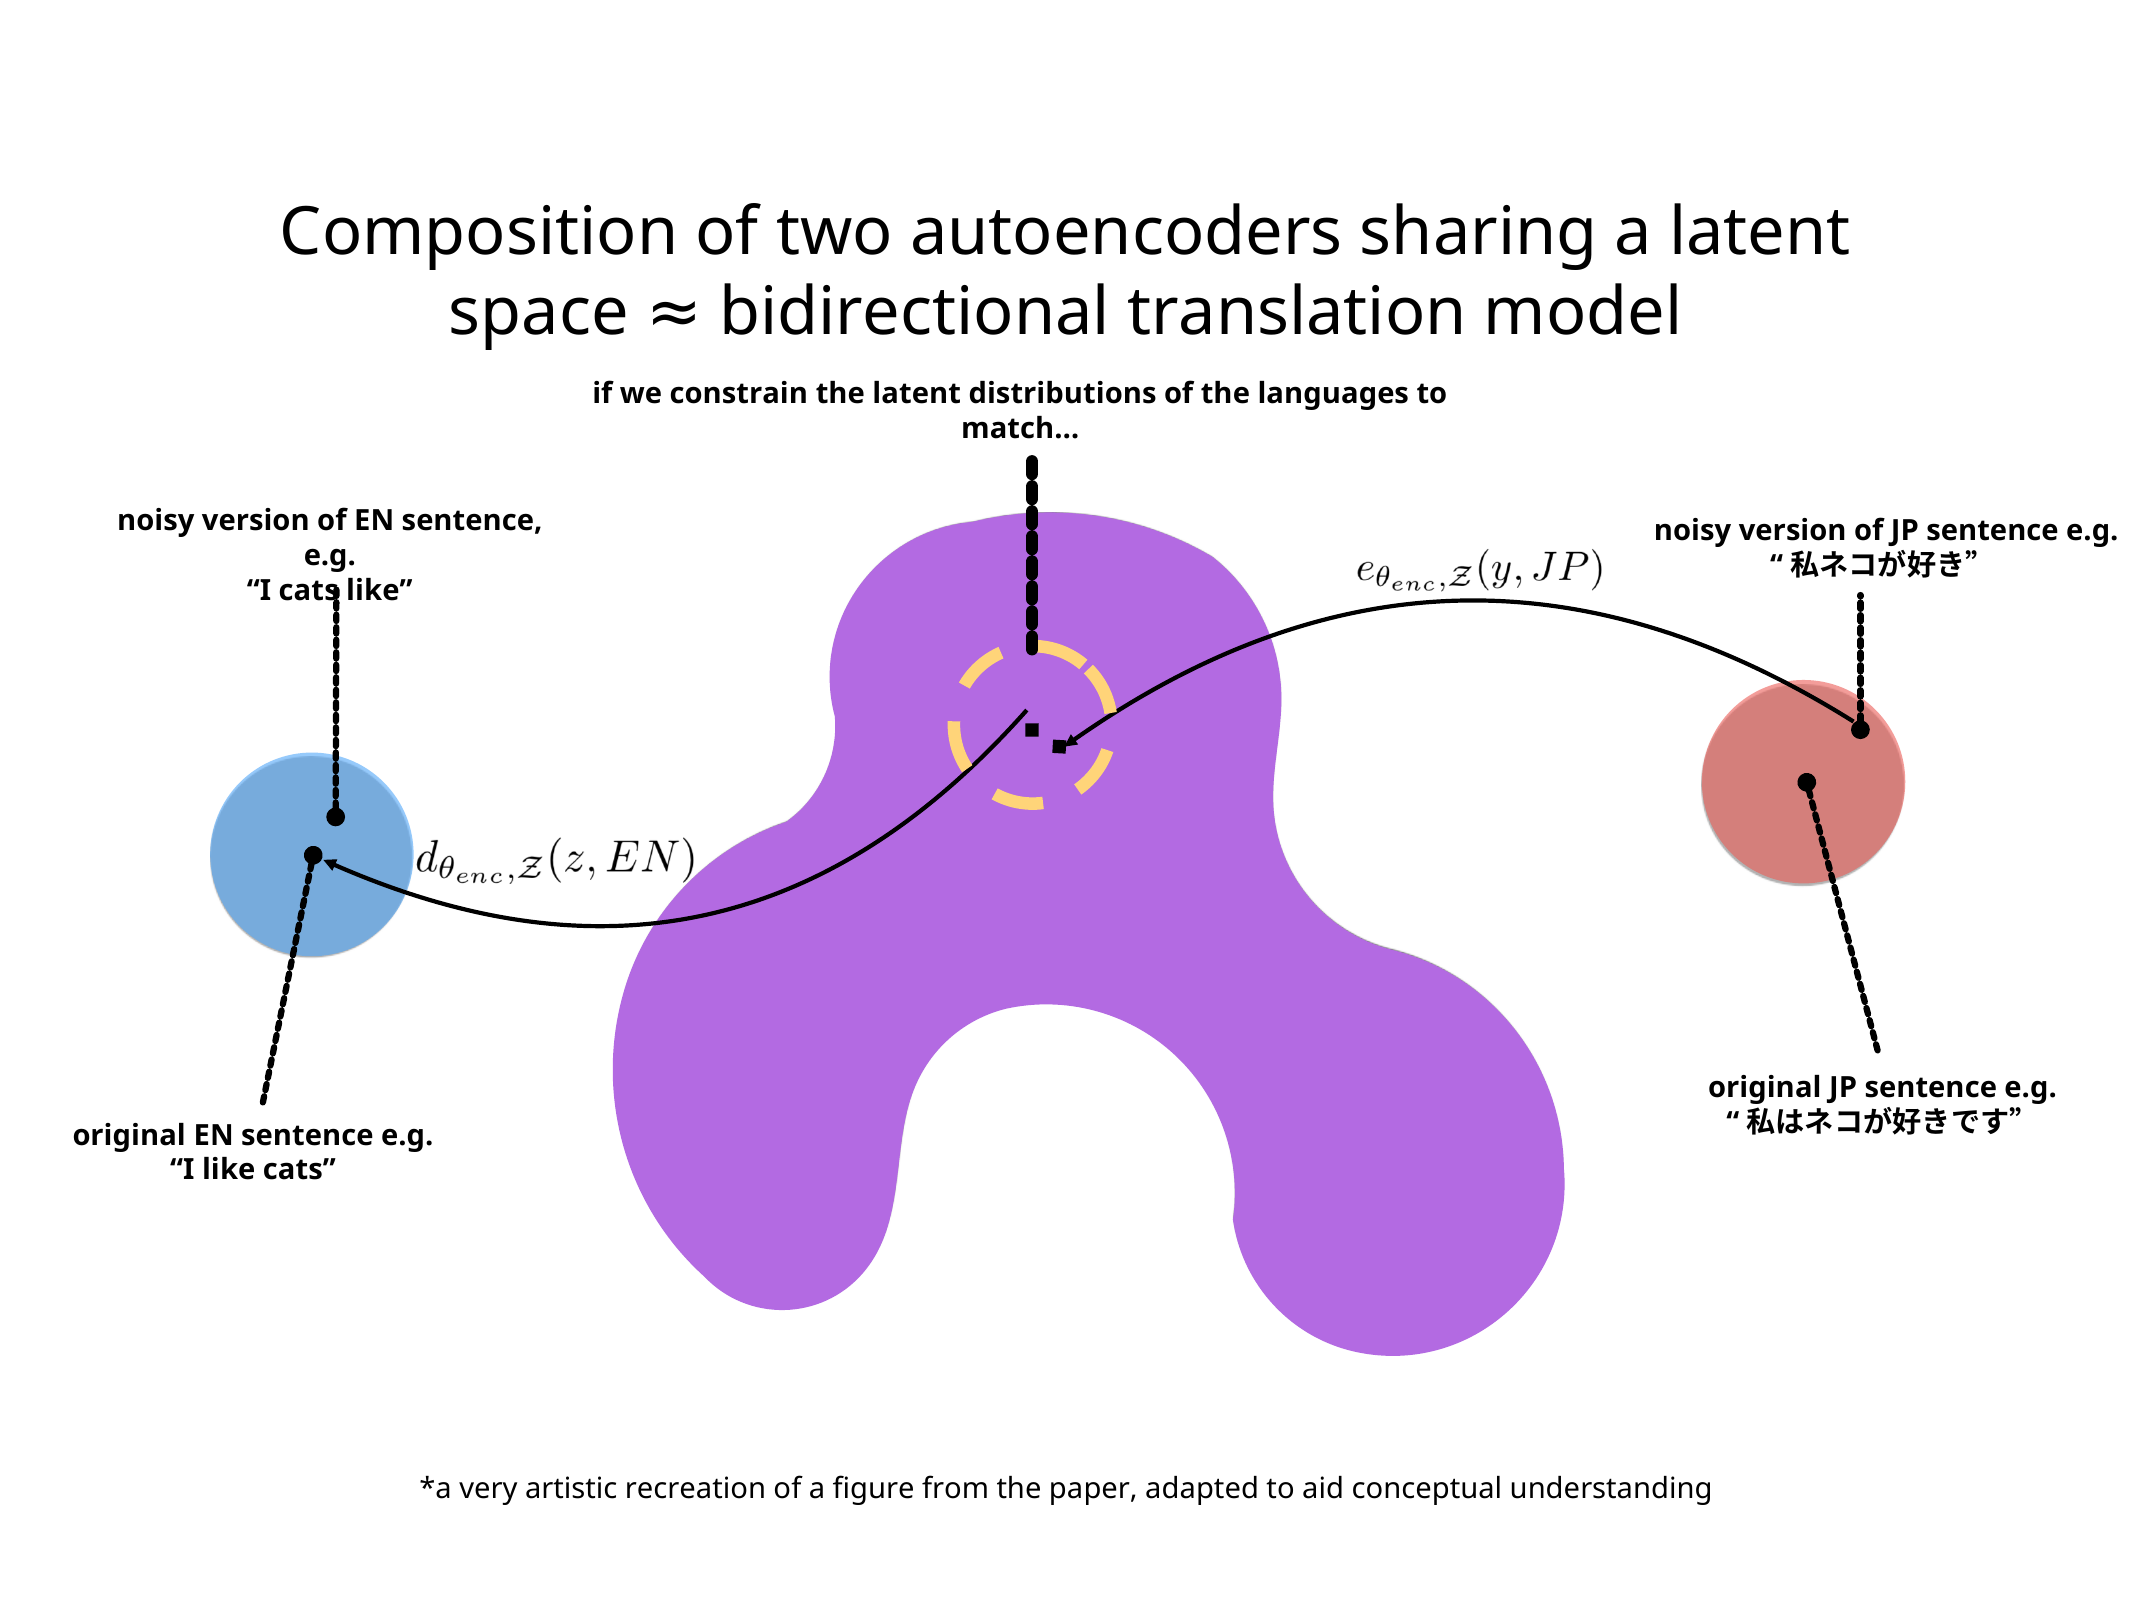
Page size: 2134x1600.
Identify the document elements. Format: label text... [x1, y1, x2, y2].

text_box original JP sentence e.g. “私はネコが好きです” [1629, 1056, 2134, 1151]
text_box [1800, 776, 1813, 790]
picture [408, 824, 699, 893]
text_box Composition of two autoencoders sharing a latent space ≈ bidirectional translation model [208, 187, 1925, 373]
text_box if we constrain the latent distributions of the languages to match… [548, 383, 1493, 436]
text_box noisy version of EN sentence, e.g. “I cats like” [83, 509, 576, 598]
picture [1347, 533, 1612, 601]
text_box [1854, 723, 1867, 736]
text_box [329, 810, 342, 824]
text_box original EN sentence e.g. “I like cats” [0, 1107, 507, 1195]
text_box [210, 752, 408, 957]
text_box *a very artistic recreation of a figure from the paper, adapted to aid conceptual understanding [39, 1460, 2094, 1513]
text_box noisy version of JP sentence e.g. “私ネコが好き” [1629, 498, 2134, 593]
text_box [612, 512, 1565, 1356]
text_box [953, 646, 1112, 804]
text_box [307, 849, 320, 862]
text_box [323, 710, 1027, 926]
text_box [1701, 710, 1906, 884]
text_box [1064, 601, 1854, 747]
